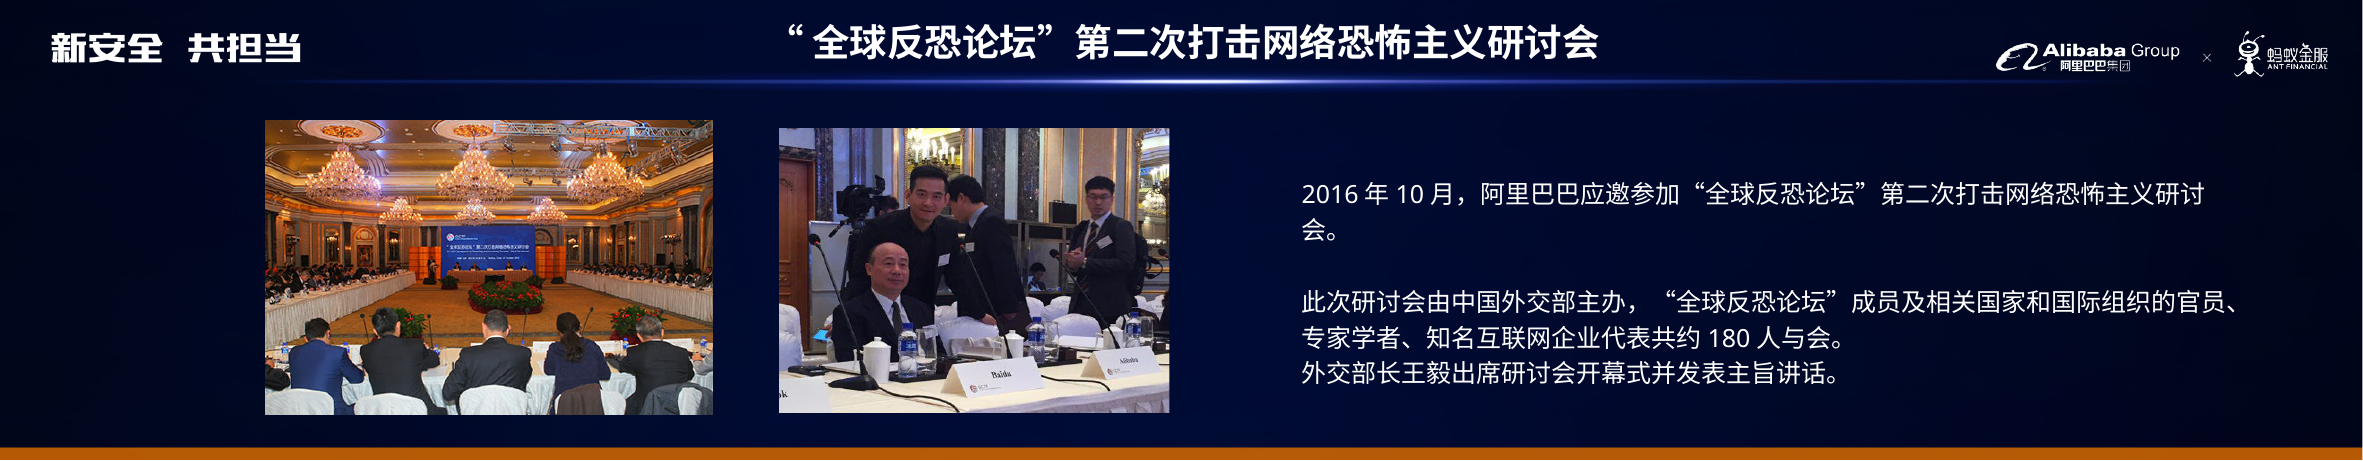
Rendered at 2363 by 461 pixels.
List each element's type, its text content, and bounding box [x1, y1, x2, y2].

text_box 2016年10月，阿里巴巴应邀参加“全球反恐论坛”第二次打击网络恐怖主义研讨会。 此次研讨会由中国外交部主办，“全球反恐论坛”成员及相关国家和国际组织的官员、专家学者、知名互联网企业代表共约180人与会。 外交部长王毅出席研讨会开幕式并发表主旨讲话。 [1275, 159, 2257, 401]
text_box “全球反恐论坛”第二次打击网络恐怖主义研讨会 [739, 5, 1627, 77]
picture [0, 0, 2363, 460]
